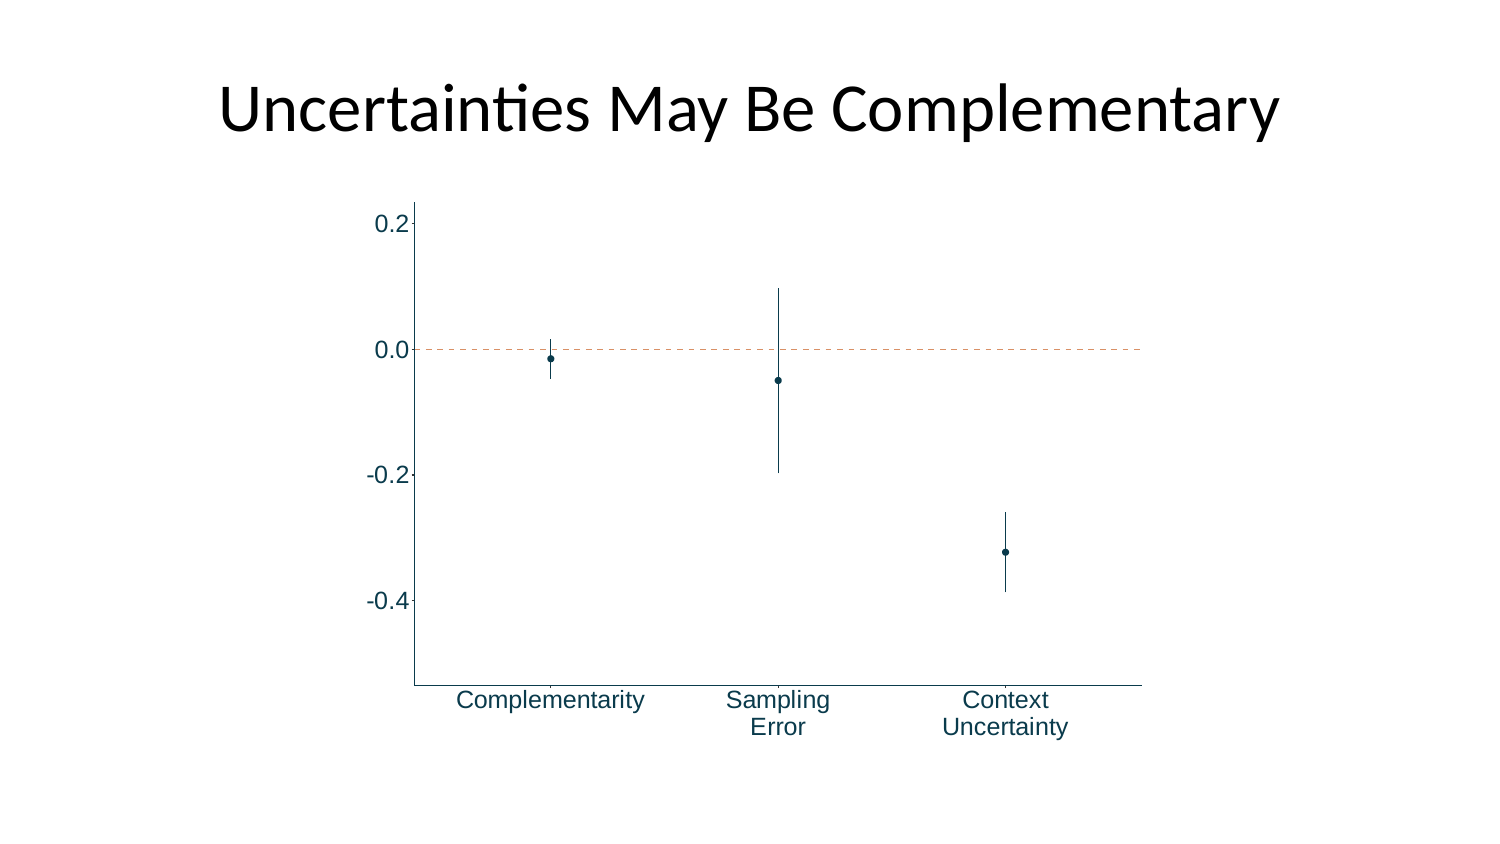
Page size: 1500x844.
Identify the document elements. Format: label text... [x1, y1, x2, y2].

title Uncertainties May Be Complementary [75, 33, 1425, 175]
picture [351, 195, 1149, 753]
